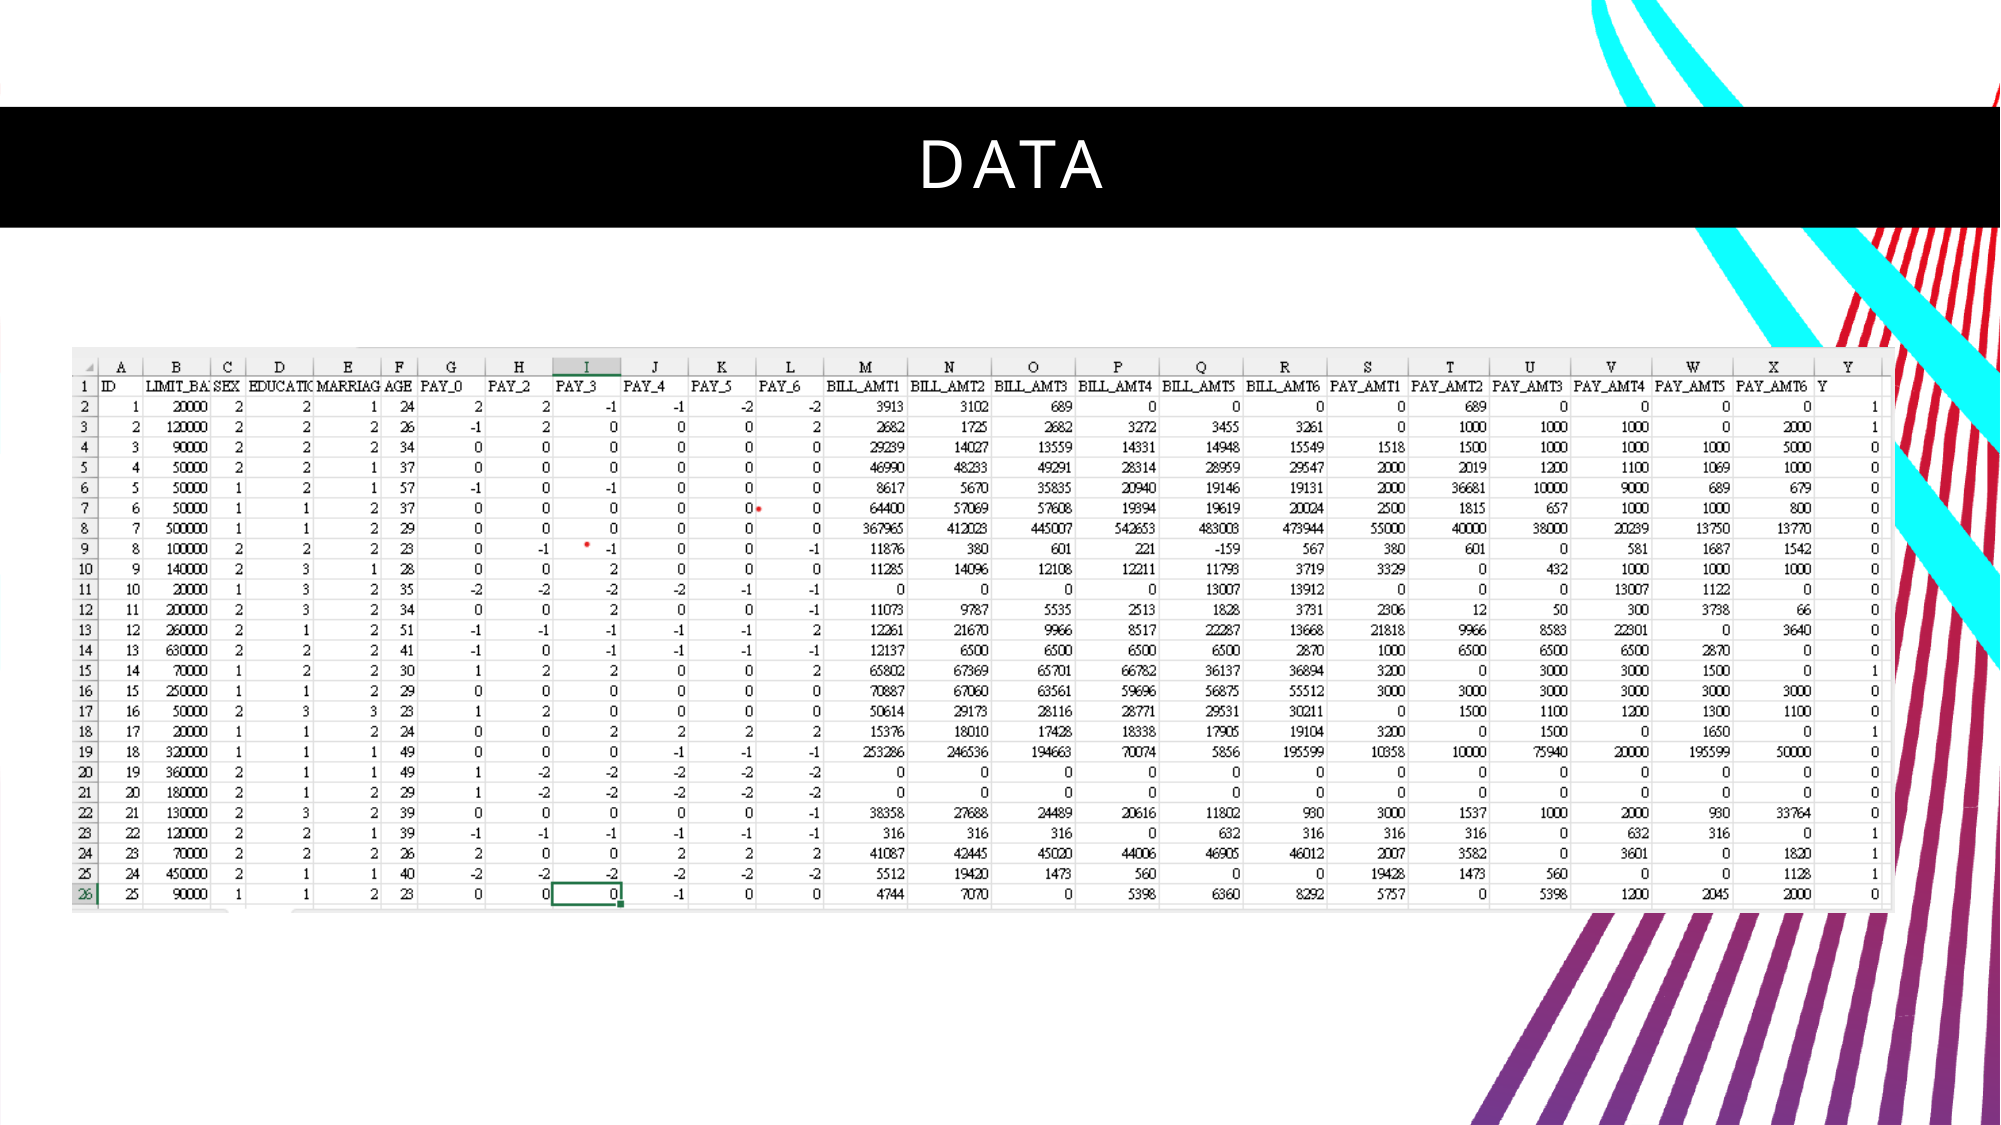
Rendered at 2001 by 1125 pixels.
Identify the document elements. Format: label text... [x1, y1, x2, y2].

text_box [0, 106, 2000, 229]
title Data [91, 105, 1931, 228]
picture [0, 0, 2000, 106]
picture [0, 229, 2000, 1125]
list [72, 347, 1895, 913]
